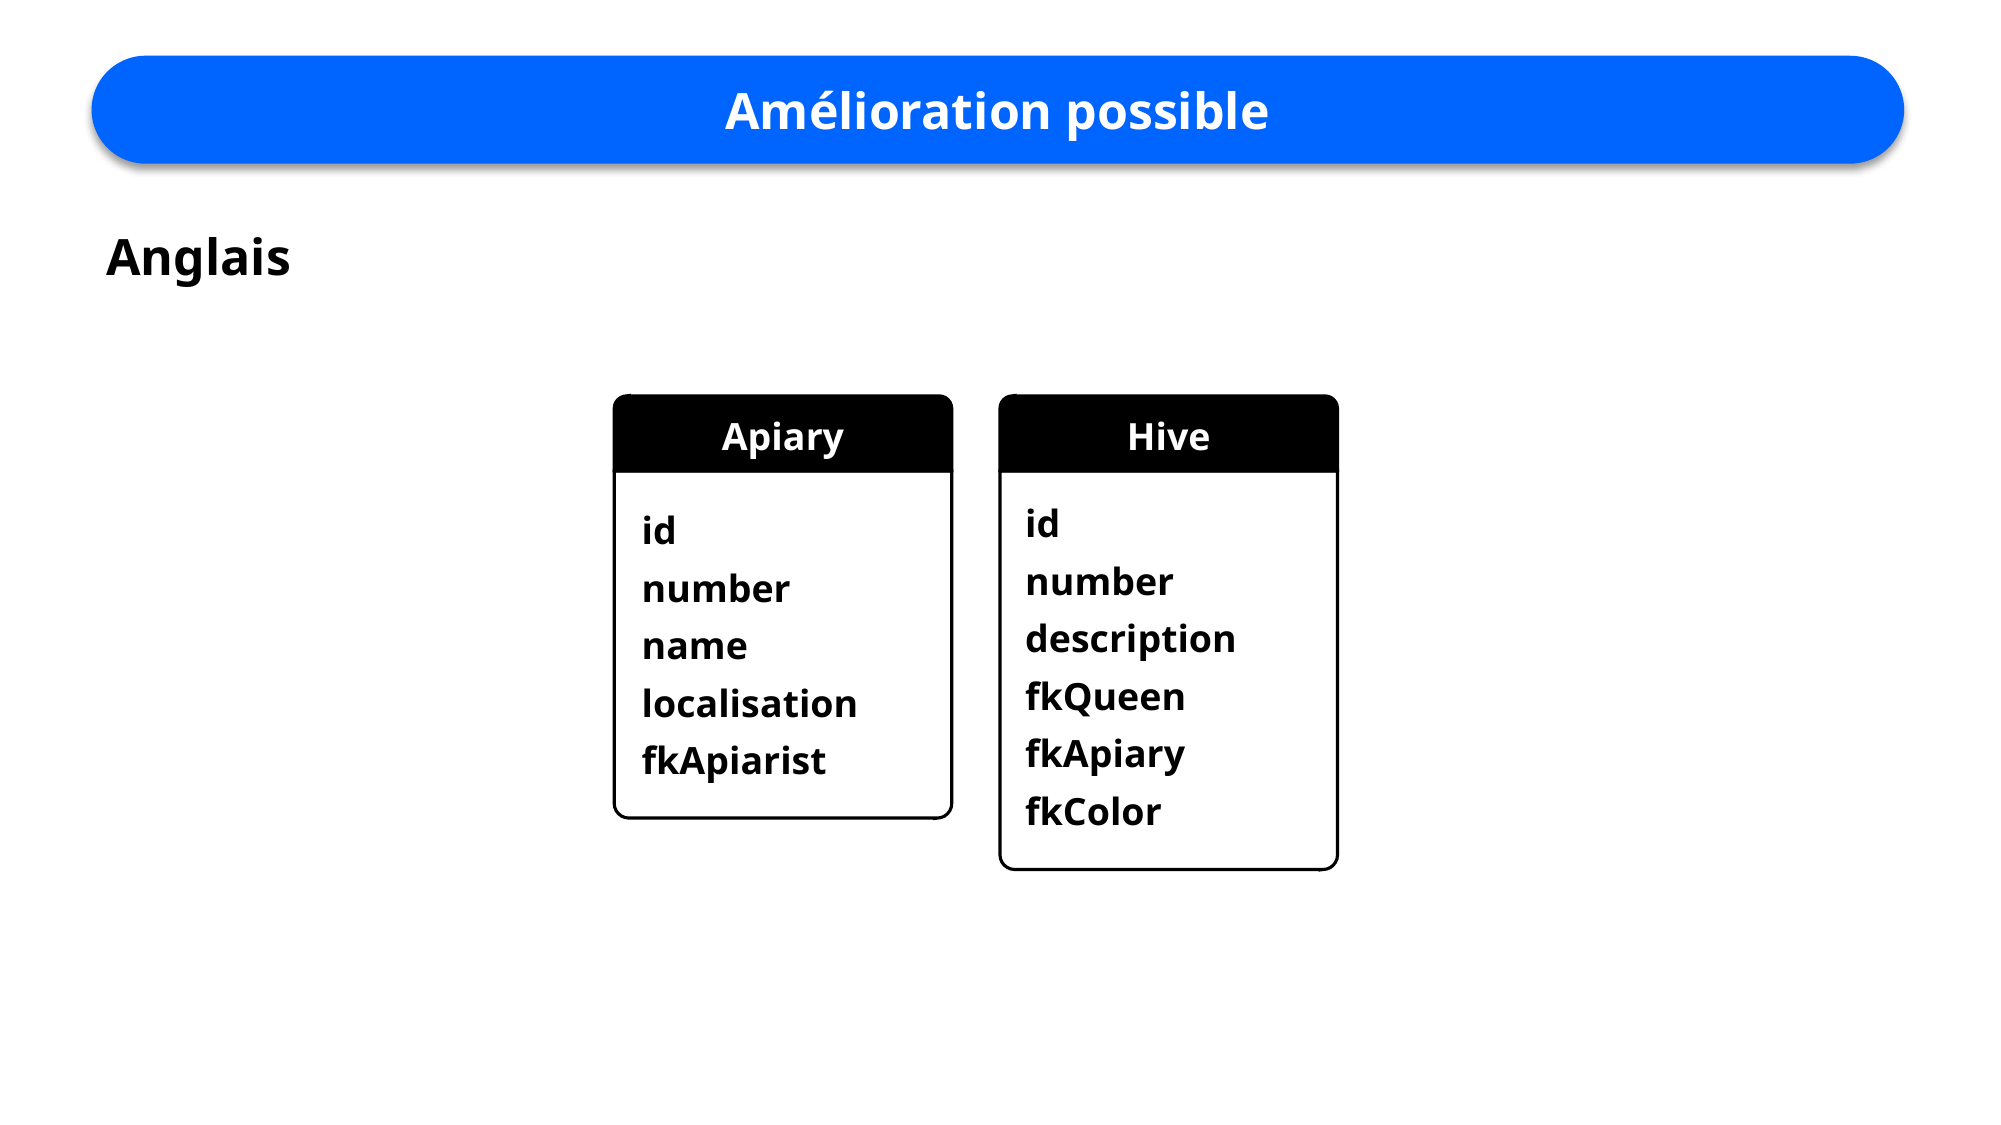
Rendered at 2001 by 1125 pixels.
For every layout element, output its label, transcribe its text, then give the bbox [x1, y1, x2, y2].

text_box Apiary [613, 394, 953, 469]
text_box id number description fkQueen fkApiary fkColor [1010, 492, 1253, 841]
text_box Amélioration possible [90, 54, 1906, 165]
text_box id number name localisation fkApiarist [626, 499, 874, 790]
text_box Anglais [91, 218, 689, 293]
text_box [613, 469, 953, 820]
text_box [998, 469, 1339, 871]
text_box Hive [998, 394, 1339, 469]
